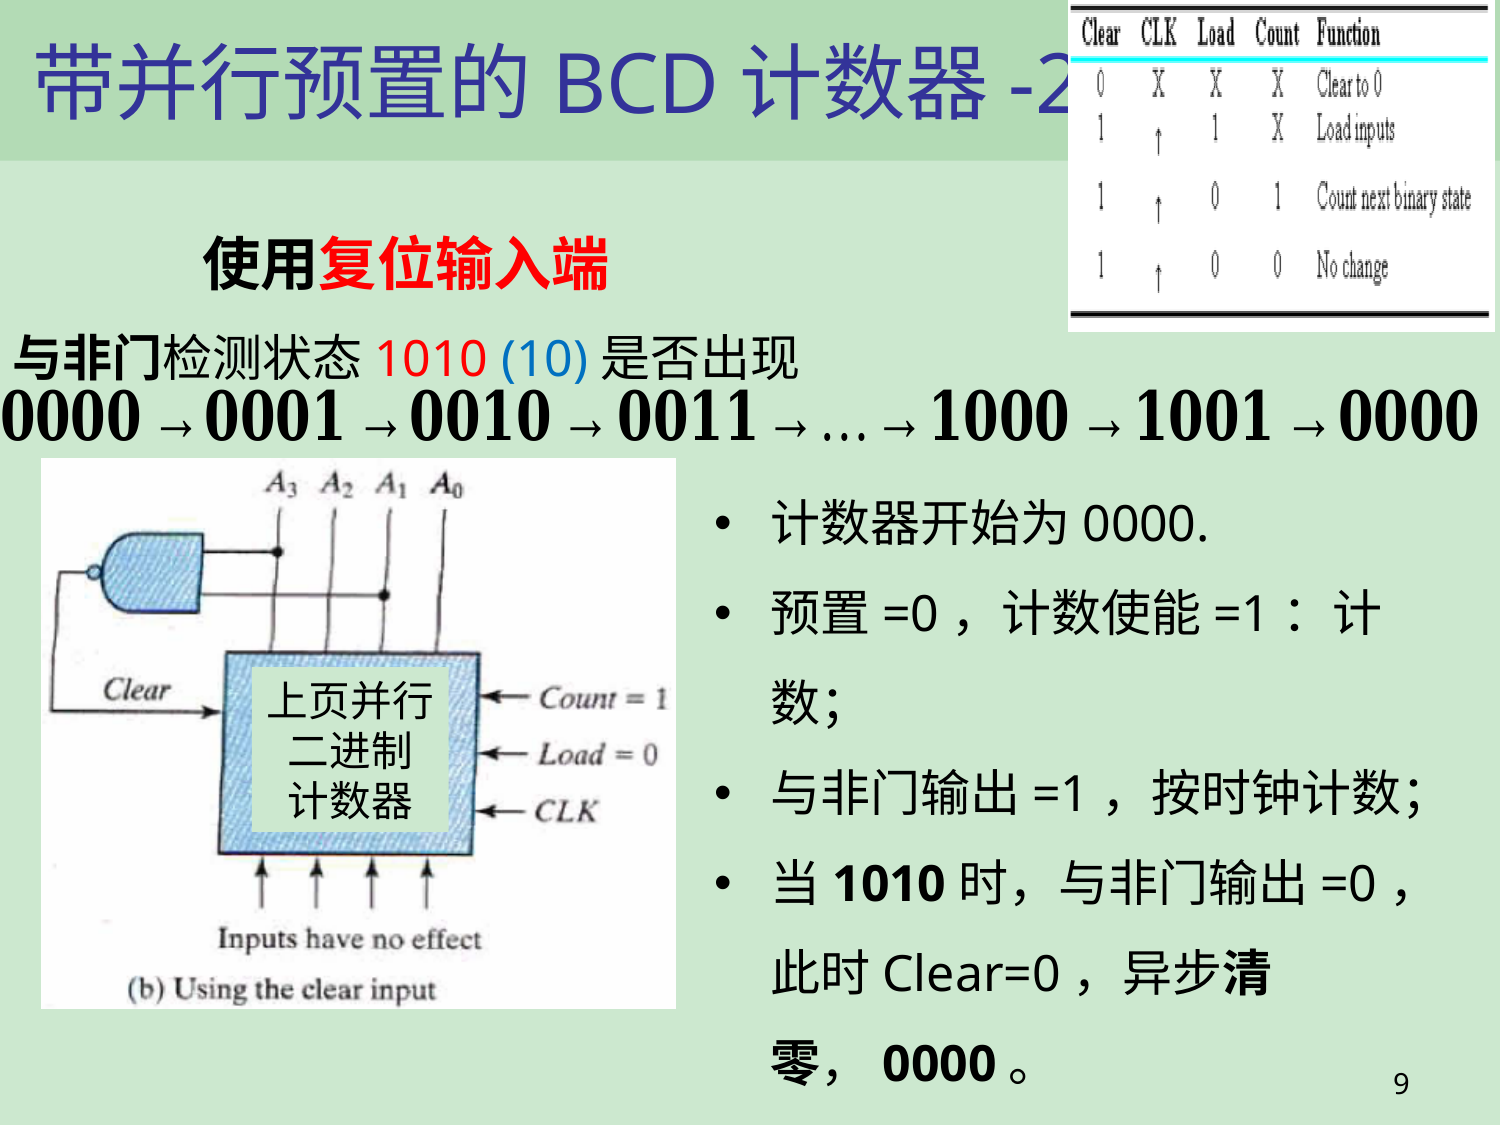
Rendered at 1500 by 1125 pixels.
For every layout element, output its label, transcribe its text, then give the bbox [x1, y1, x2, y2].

picture [40, 458, 676, 1010]
title 带并行预置的BCD计数器-2 [17, 11, 1063, 149]
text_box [1068, 0, 1495, 332]
slide_number 9 [1112, 1037, 1426, 1113]
text_box 使用复位输入端 与非门检测状态1010 (10)是否出现 [0, 184, 816, 395]
